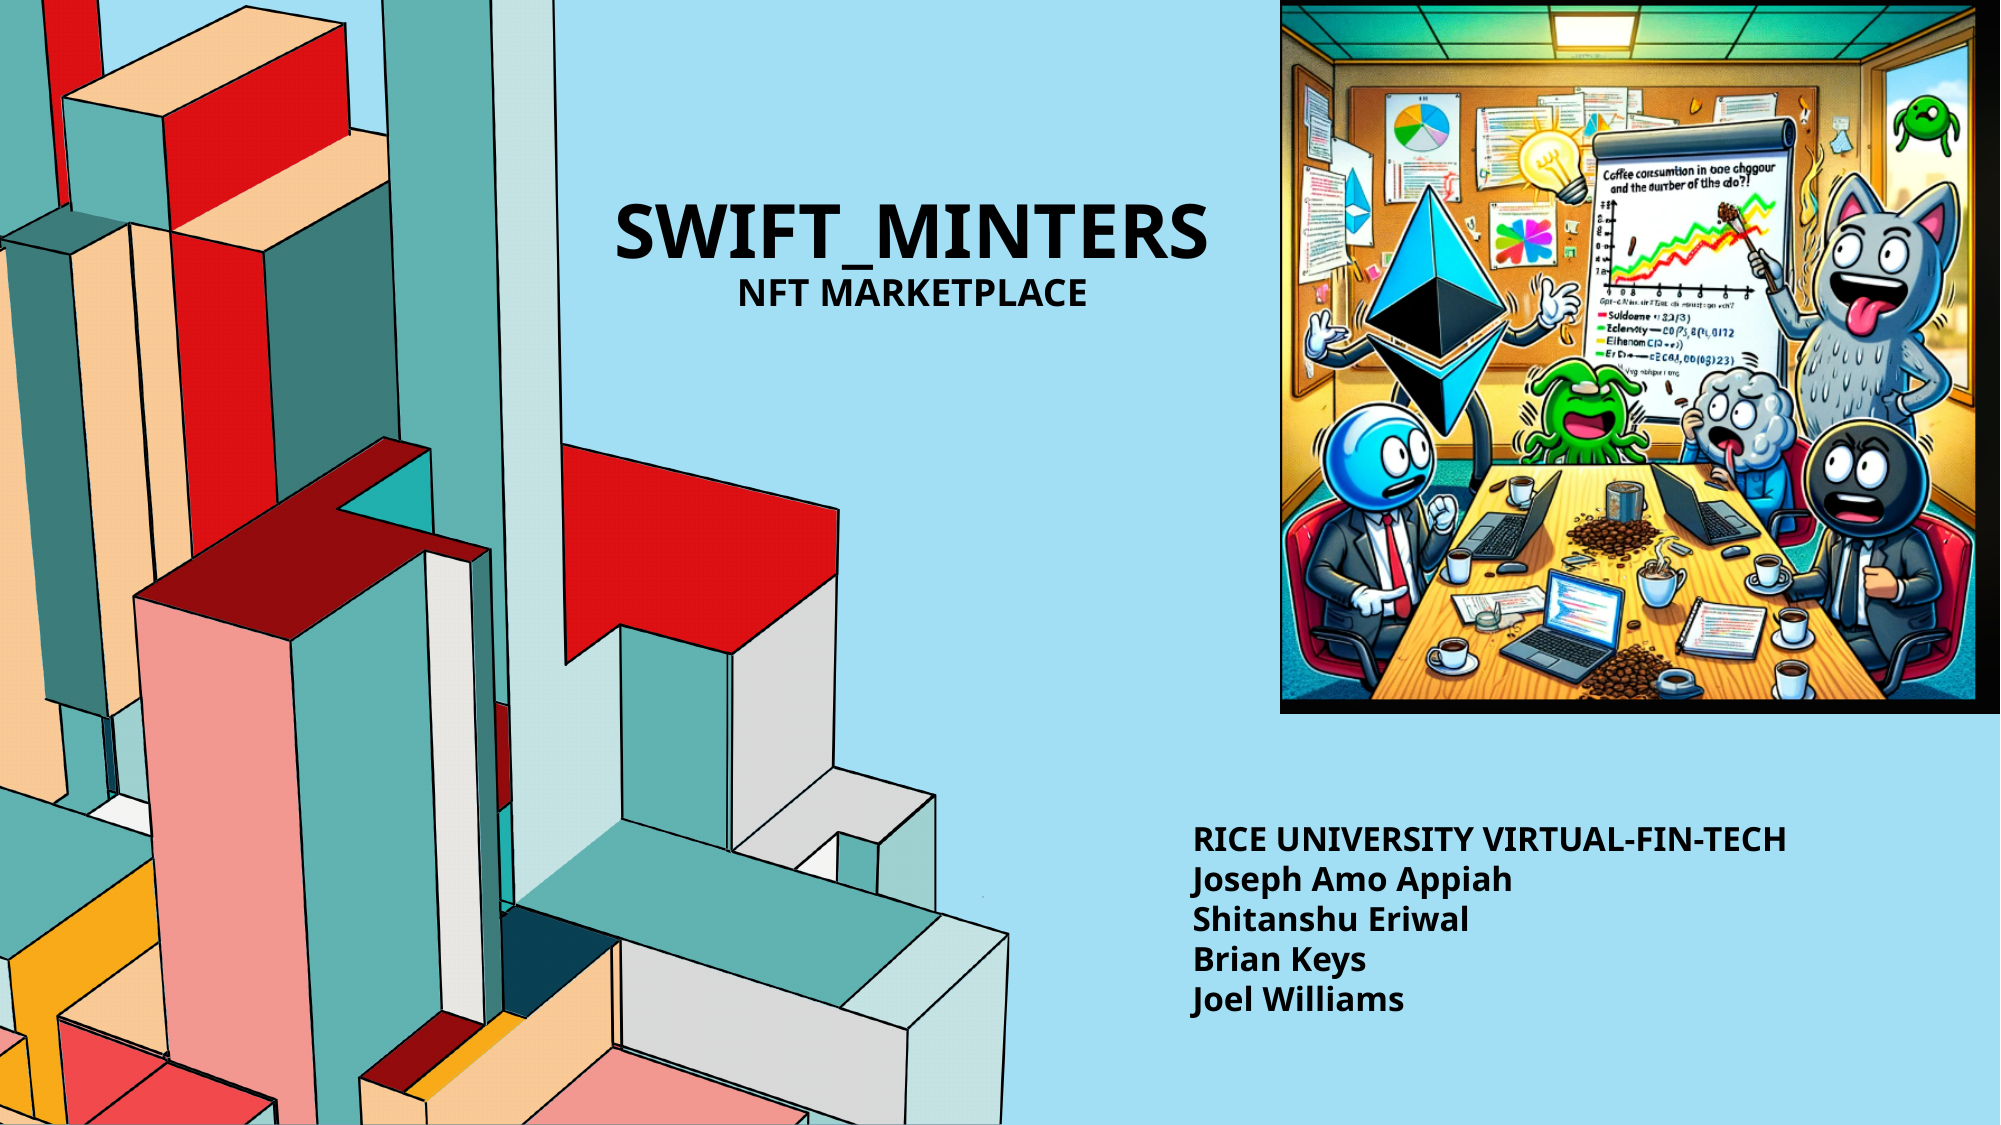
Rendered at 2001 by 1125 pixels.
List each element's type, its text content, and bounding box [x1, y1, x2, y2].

picture [1280, 0, 2000, 715]
text_box RICE UNIVERSITY VIRTUAL-FIN-TECH Joseph Amo Appiah Shitanshu Eriwal Brian Keys Joel Williams [1177, 811, 1935, 1026]
picture [0, 0, 1010, 1125]
title Swift_Minters nft Marketplace [556, 71, 1269, 323]
